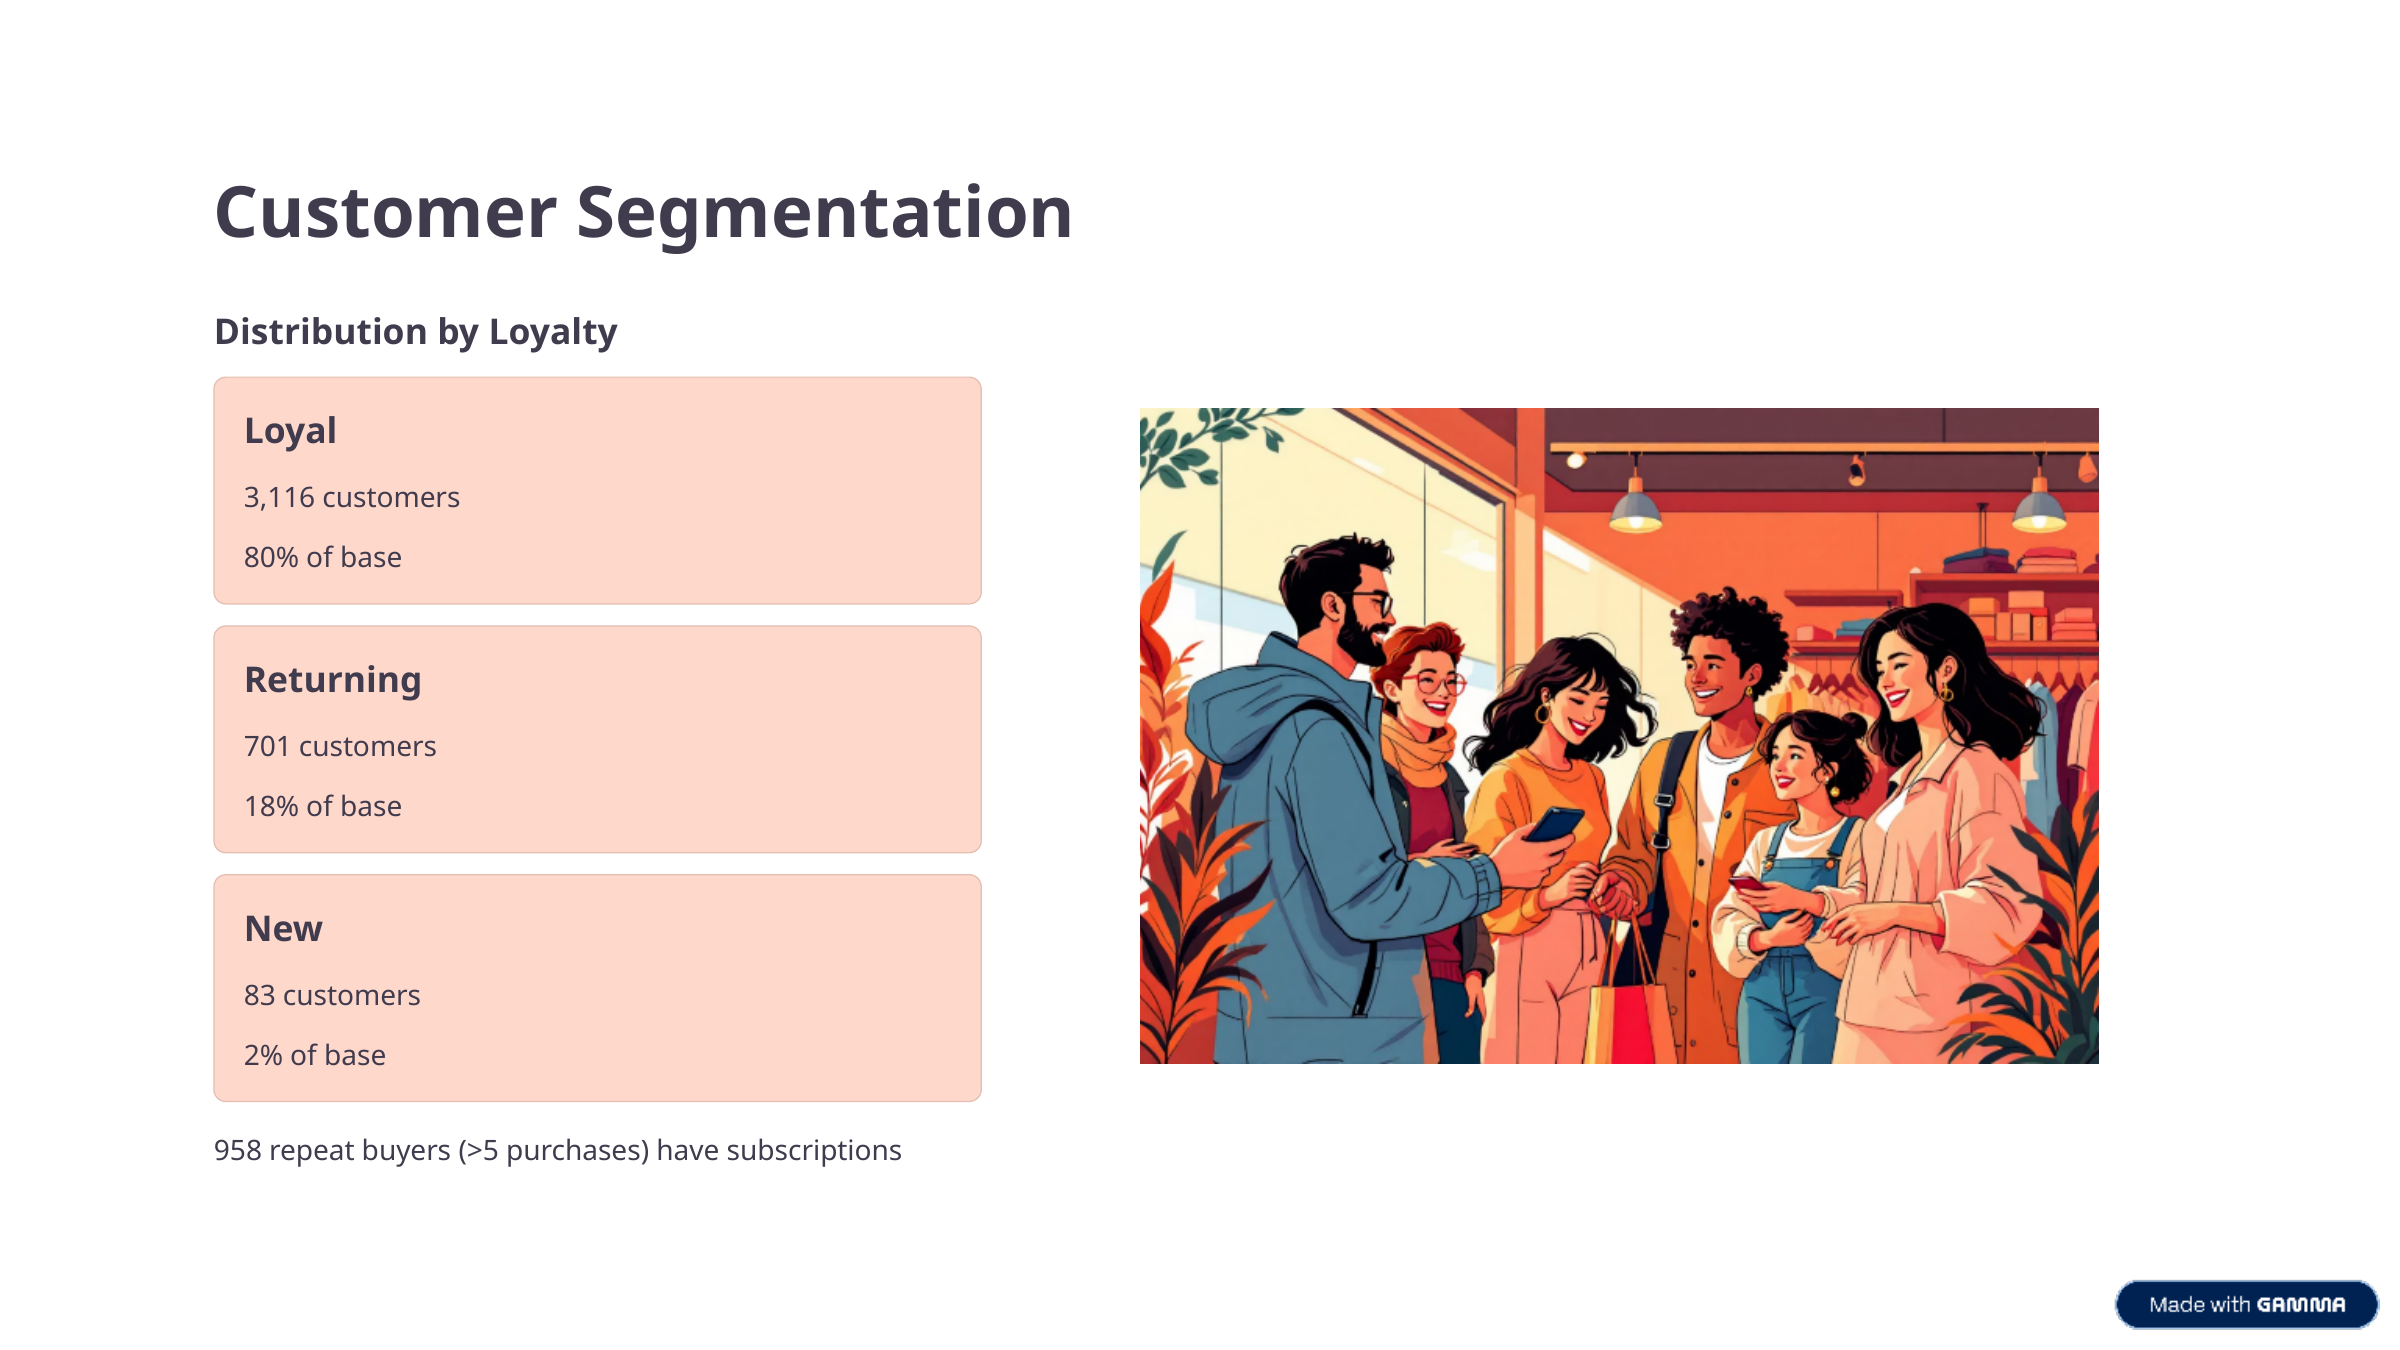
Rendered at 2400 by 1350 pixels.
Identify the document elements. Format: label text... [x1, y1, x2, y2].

picture [2106, 1271, 2389, 1339]
text_box 3,116 customers [243, 473, 952, 514]
text_box Loyal [243, 406, 601, 452]
text_box New [243, 904, 601, 950]
text_box [213, 625, 982, 853]
text_box 83 customers [243, 971, 952, 1012]
text_box Distribution by Loyalty [213, 307, 624, 353]
text_box 701 customers [243, 722, 952, 763]
text_box Customer Segmentation [213, 163, 1072, 253]
text_box 2% of base [243, 1031, 952, 1072]
text_box Returning [243, 655, 601, 701]
picture [1140, 408, 2099, 1064]
text_box 958 repeat buyers (>5 purchases) have subscriptions [213, 1126, 982, 1167]
text_box [213, 377, 982, 604]
text_box [213, 874, 982, 1102]
text_box 80% of base [243, 533, 952, 575]
text_box 18% of base [243, 782, 952, 823]
